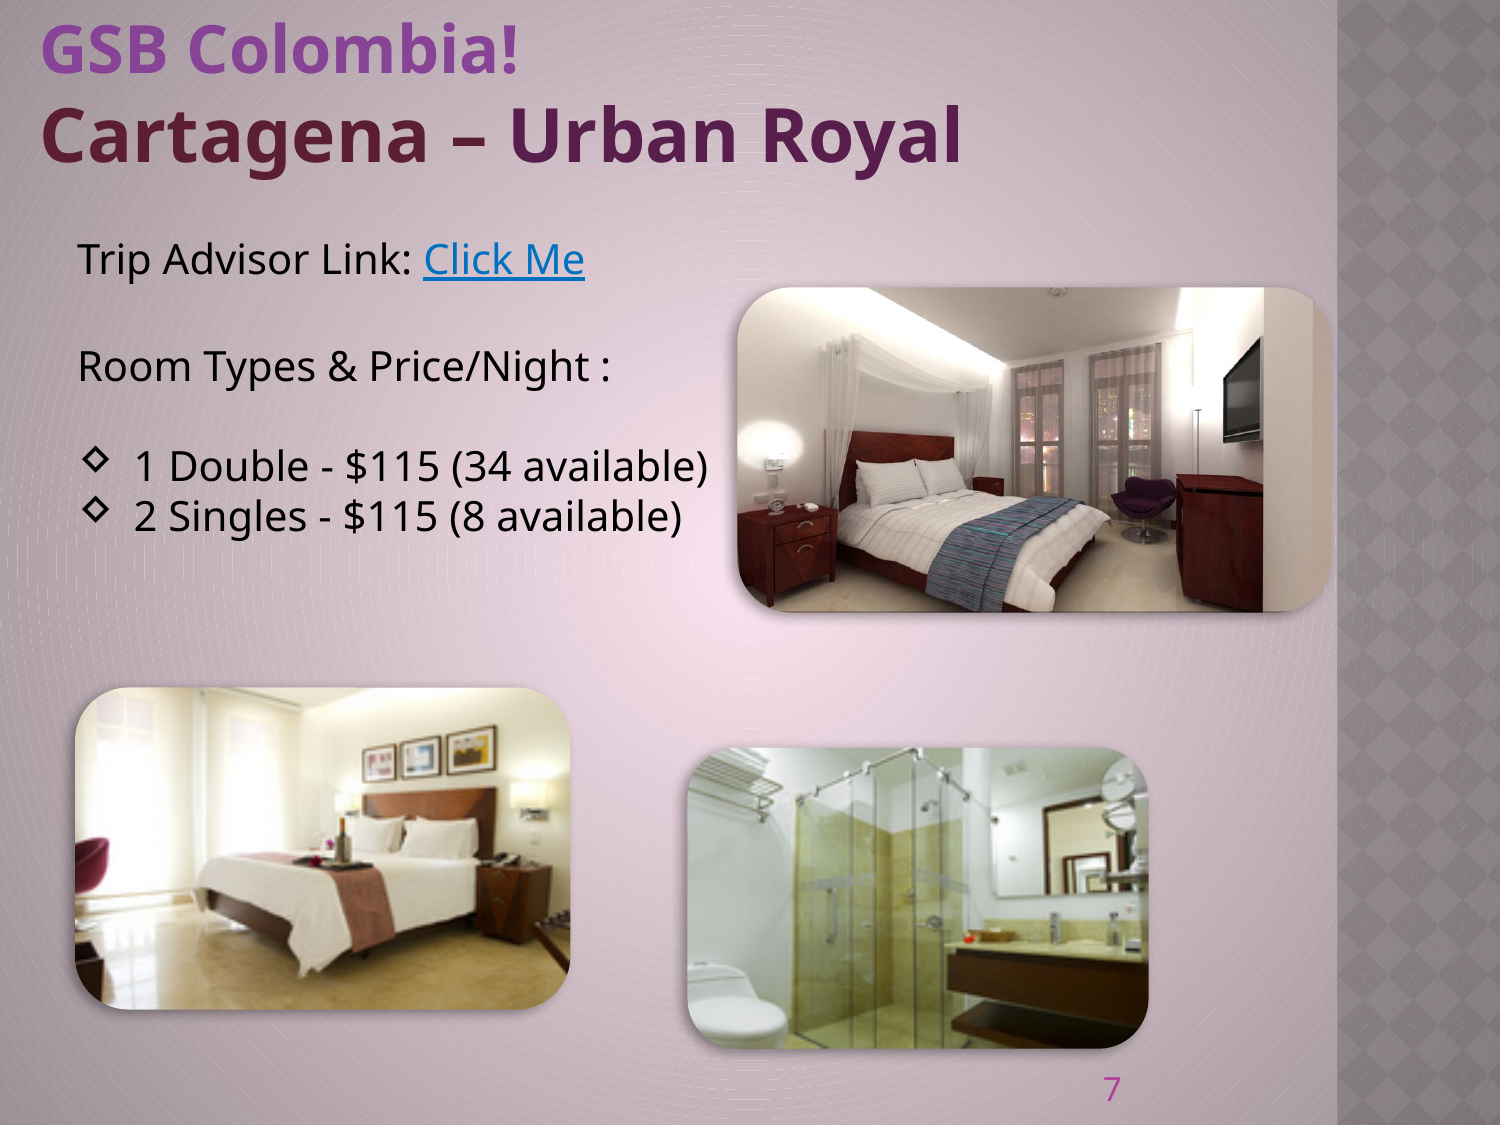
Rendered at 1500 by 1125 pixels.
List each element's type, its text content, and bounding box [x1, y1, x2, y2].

picture [687, 747, 1149, 1050]
text_box GSB Colombia! Cartagena – Urban Royal [24, 0, 1500, 945]
text_box Trip Advisor Link: Click Me Room Types & Price/Night : 1 Double - $115 (34 available) 2 Singles - $115 (8 available) [62, 224, 725, 767]
picture [736, 286, 1332, 613]
picture [74, 687, 571, 1010]
slide_number 7 [1025, 1075, 1122, 1113]
